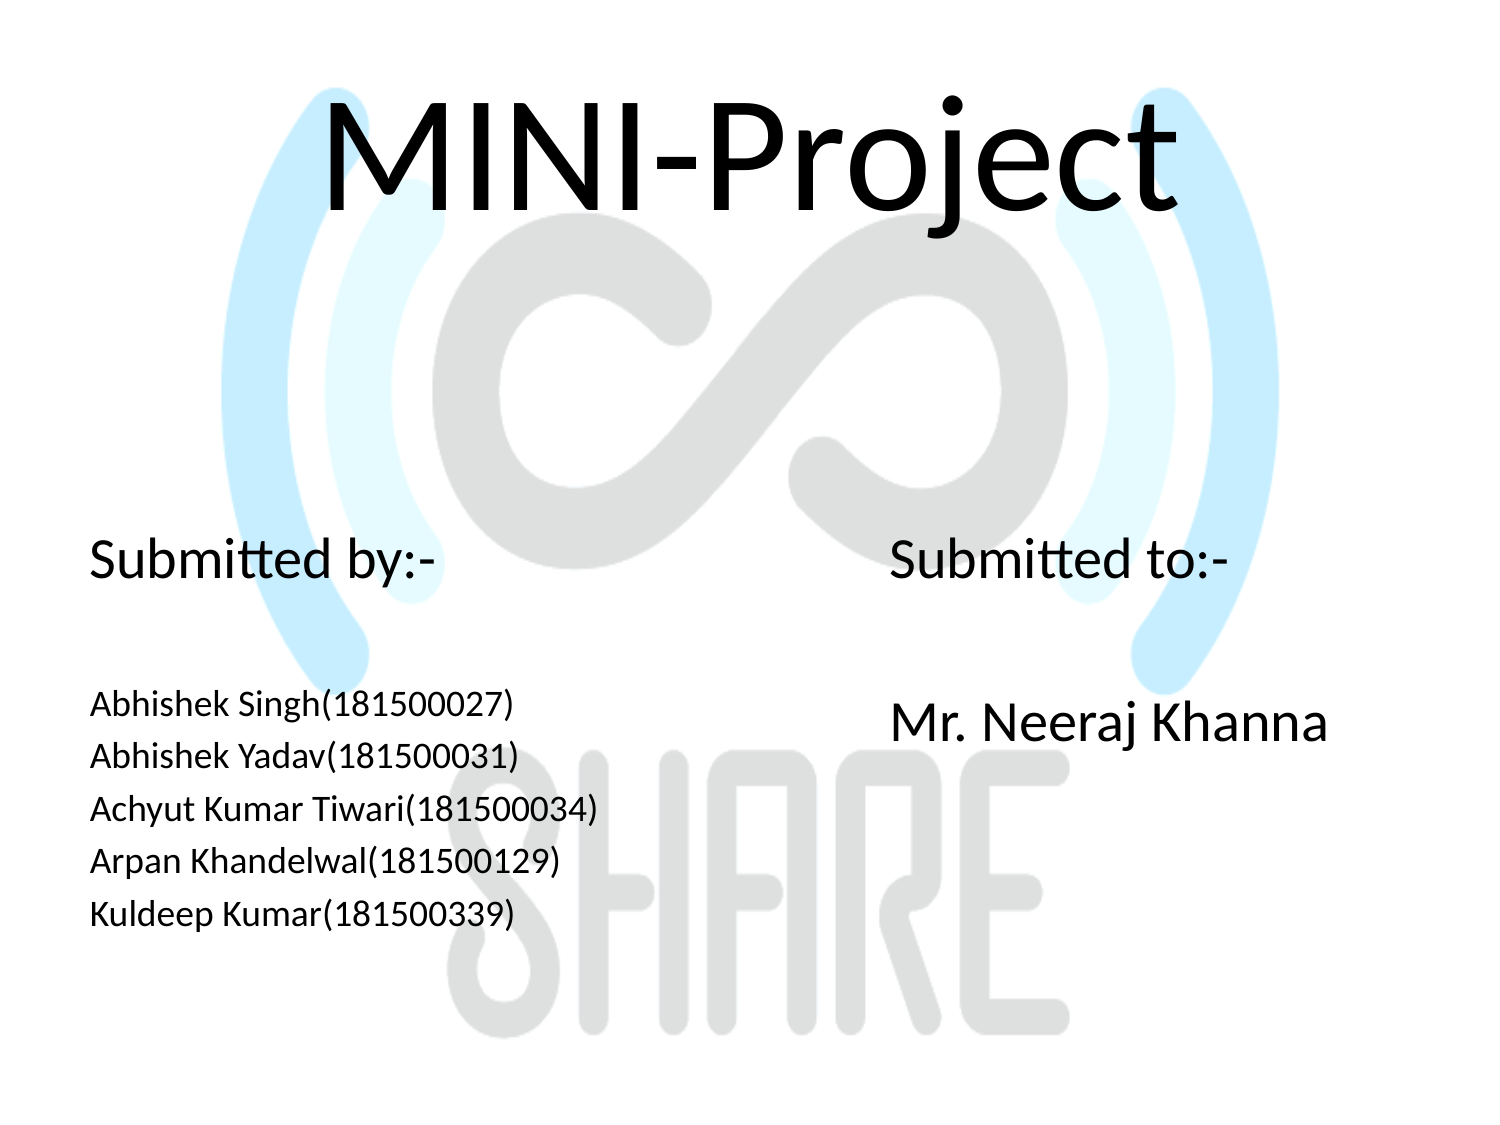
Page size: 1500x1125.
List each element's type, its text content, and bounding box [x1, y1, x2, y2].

title MINI-Project [75, 50, 1425, 238]
list Submitted by:- Abhishek Singh(181500027) Abhishek Yadav(181500031) Achyut Kumar Tiwari(181500034) Arpan Khandelwal(181500129) Kuldeep Kumar(181500339) [75, 512, 663, 1005]
list Submitted to:- Mr. Neeraj Khanna [875, 512, 1425, 1005]
